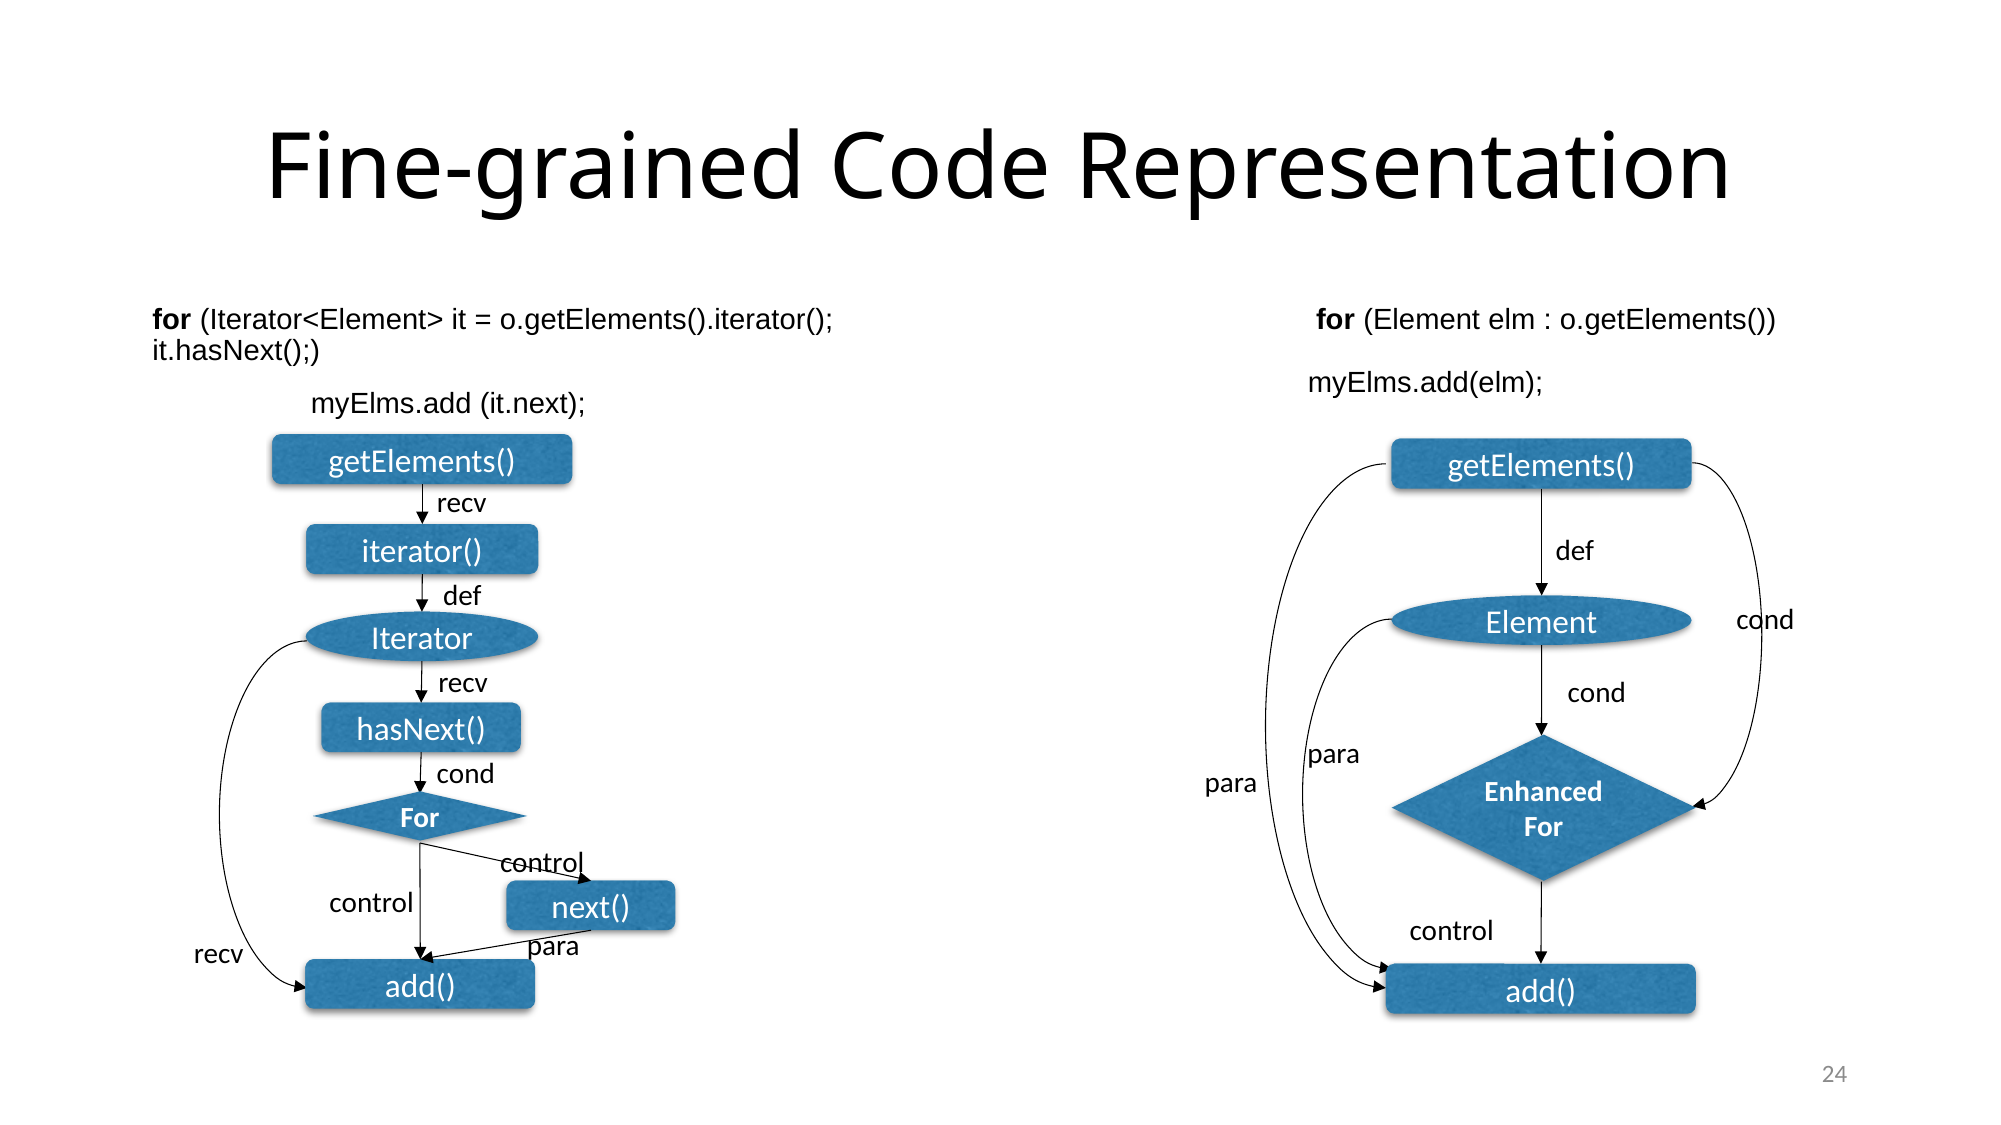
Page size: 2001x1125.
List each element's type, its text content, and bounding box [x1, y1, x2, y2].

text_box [1189, 438, 1819, 1014]
text_box for (Element elm : o.getElements())__ myElms.add(elm);_______________________ [1292, 296, 1863, 450]
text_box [179, 433, 676, 1009]
text_box for (Iterator<Element> it = o.getElements().iterator(); it.hasNext();) myElms.add (it.next); [137, 296, 1020, 414]
title Fine-grained Code Representation [137, 59, 1863, 278]
slide_number 24 [1412, 1042, 1863, 1103]
